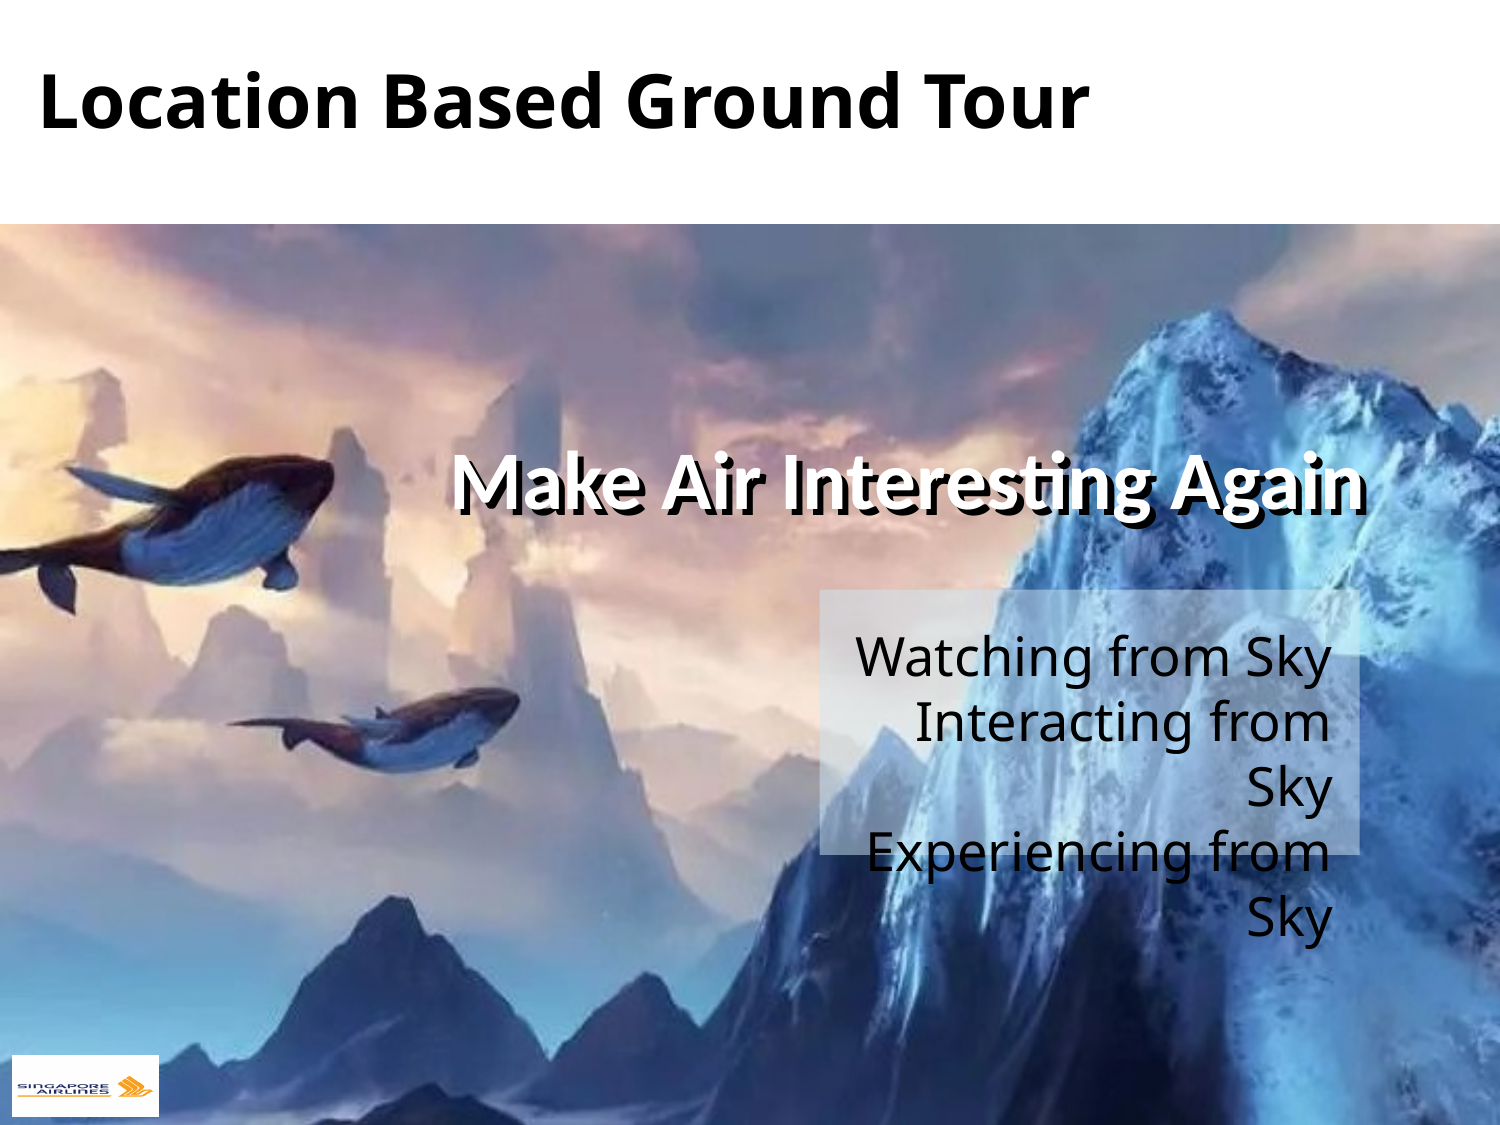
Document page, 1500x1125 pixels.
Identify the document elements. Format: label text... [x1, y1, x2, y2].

picture [0, 224, 1500, 1125]
text_box Location Based Ground Tour [29, 56, 1449, 152]
